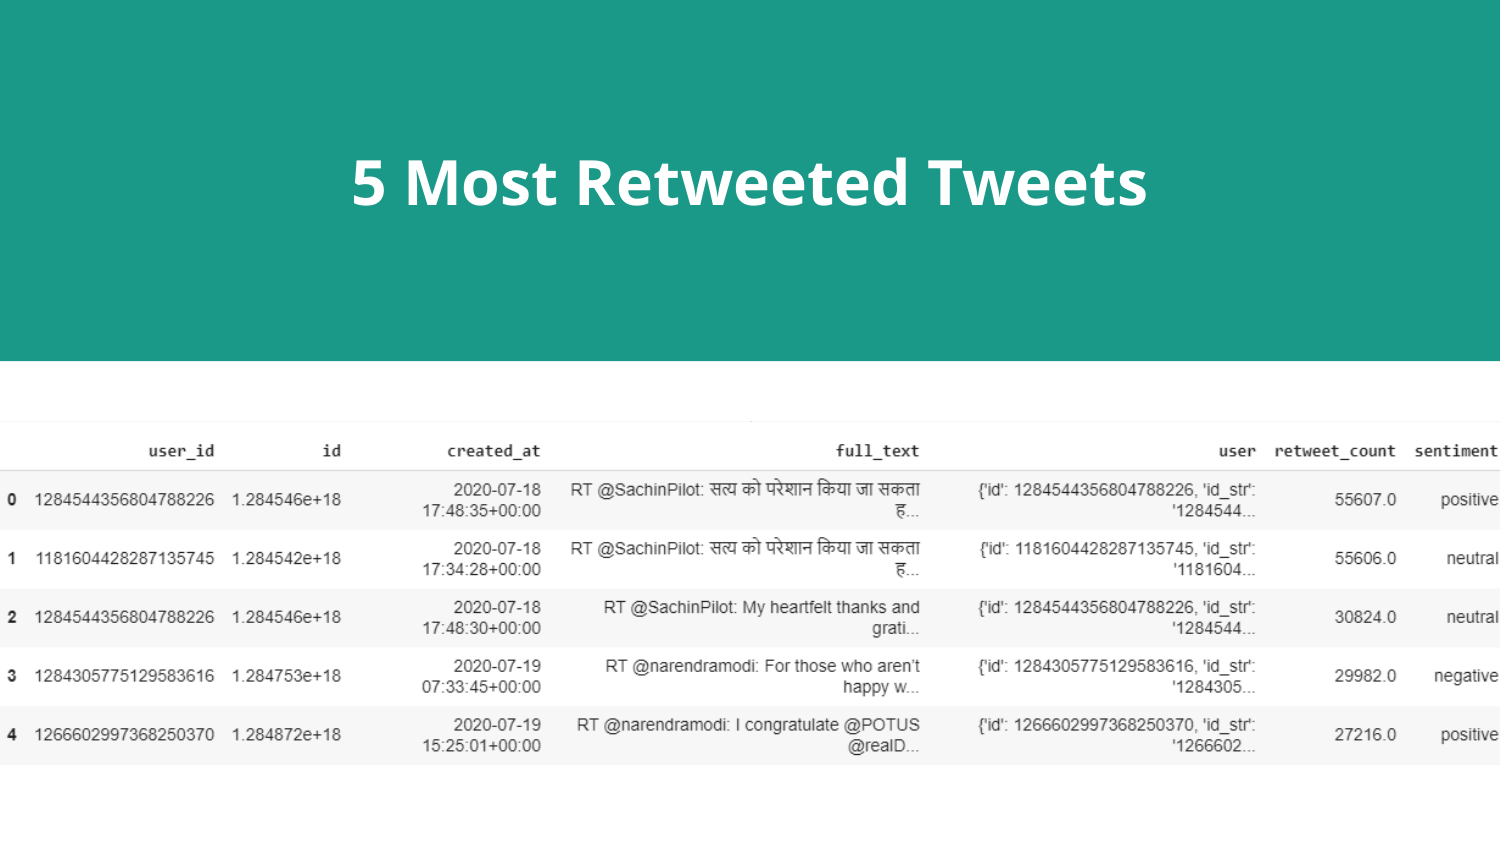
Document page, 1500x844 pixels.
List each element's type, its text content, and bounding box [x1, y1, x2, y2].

picture [0, 421, 1500, 765]
text_box 5 Most Retweeted Tweets [0, 0, 1500, 362]
